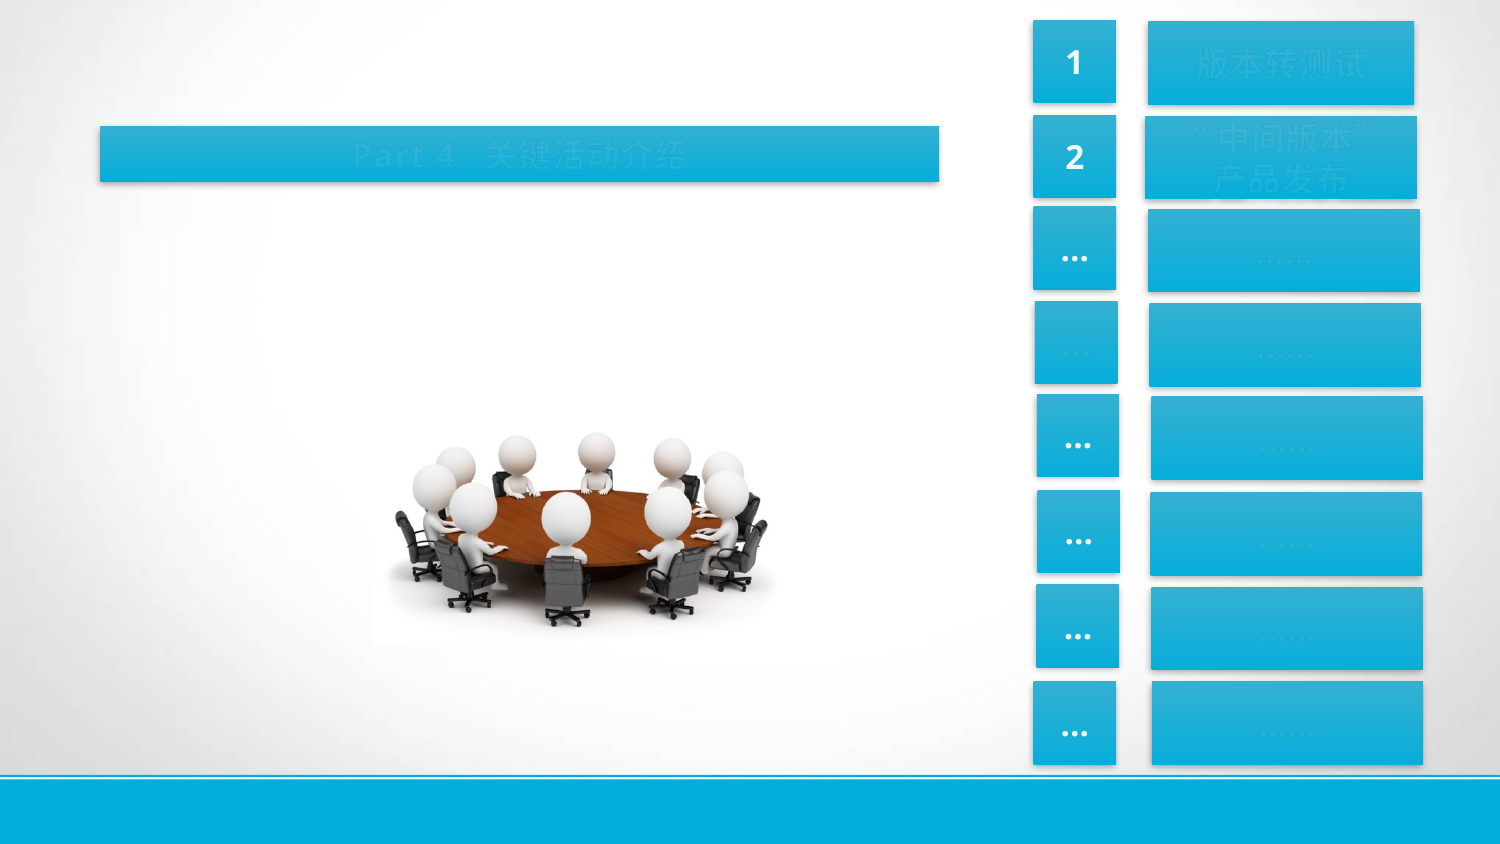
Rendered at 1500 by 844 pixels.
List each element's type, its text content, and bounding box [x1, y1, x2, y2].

text_box … [1033, 206, 1117, 290]
text_box … [1033, 681, 1117, 765]
text_box 版本转测试 [1147, 21, 1415, 105]
text_box “中间版本”产品发布 [1145, 116, 1418, 200]
text_box …… [1151, 396, 1424, 480]
text_box 1 [1033, 19, 1117, 103]
text_box … [1036, 393, 1120, 477]
text_box Part 4 关键活动介绍 [100, 126, 940, 183]
text_box 2 [1033, 114, 1117, 198]
text_box …… [1148, 208, 1421, 292]
text_box …… [1151, 586, 1424, 670]
text_box …… [1149, 303, 1422, 387]
text_box …… [1150, 492, 1423, 576]
text_box … [1036, 584, 1120, 668]
text_box … [1034, 300, 1118, 384]
picture [0, 0, 1500, 774]
text_box …… [1151, 681, 1424, 765]
text_box … [1037, 489, 1121, 573]
